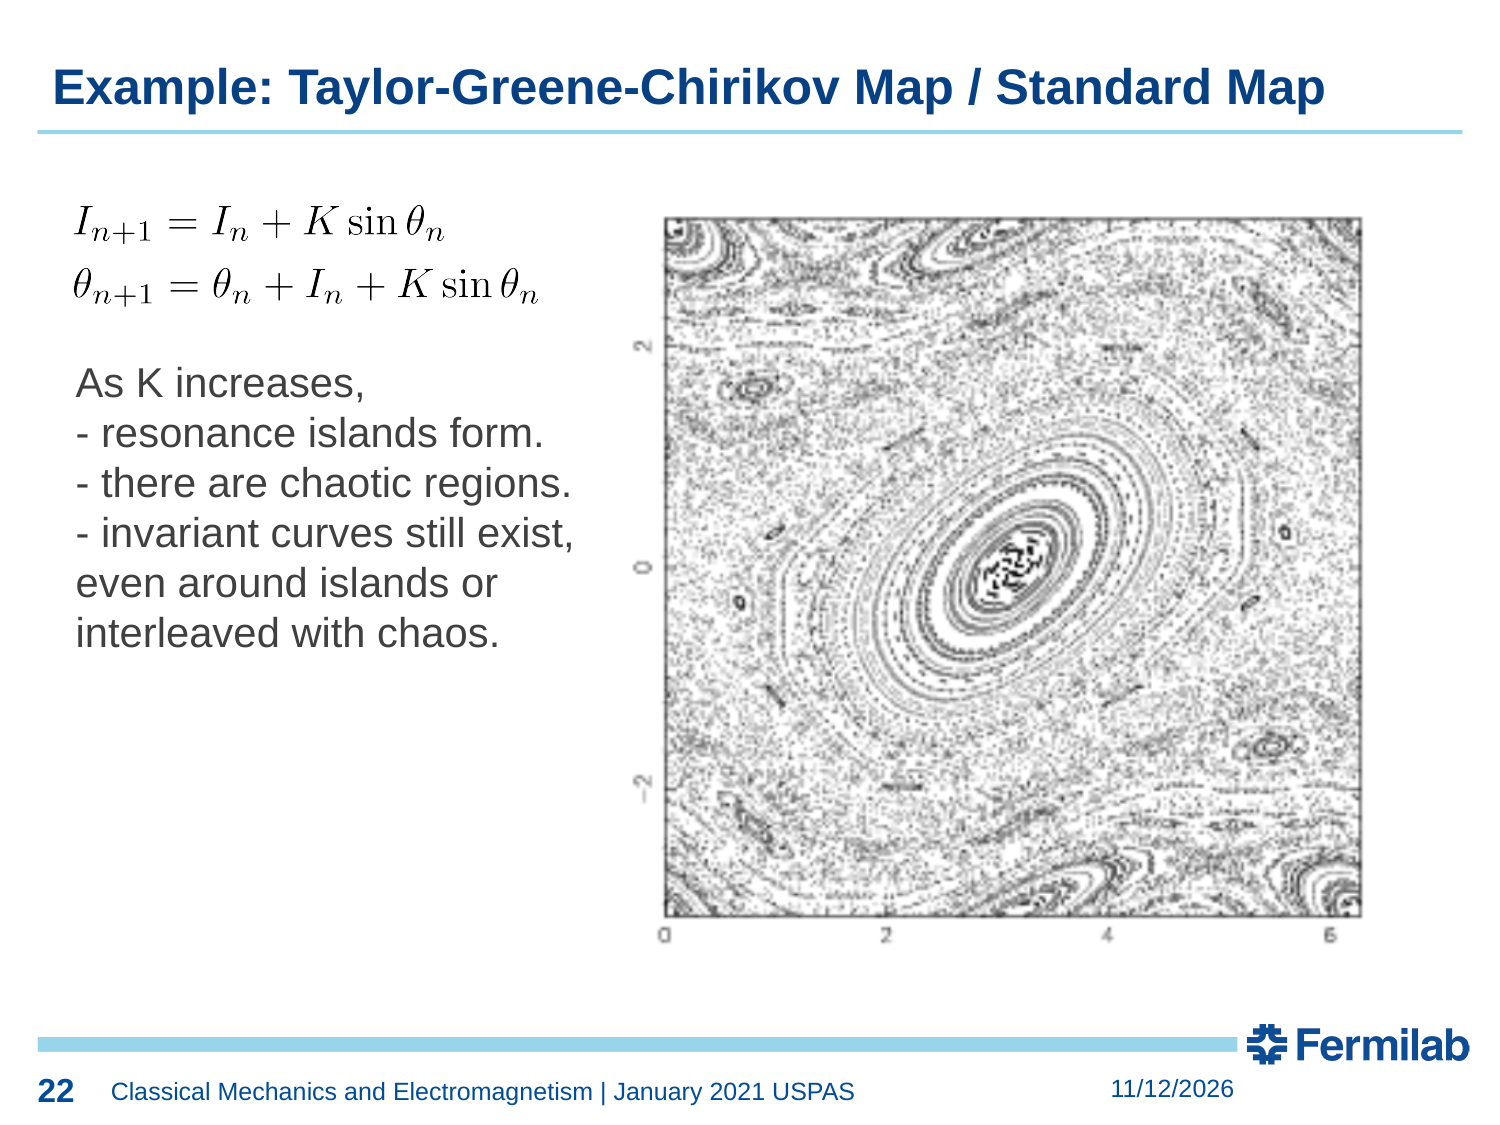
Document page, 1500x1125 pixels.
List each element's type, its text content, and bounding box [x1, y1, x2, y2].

text_box Classical Mechanics and Electromagnetism | January 2021 USPAS [110, 1075, 1087, 1116]
text_box 22 [37, 1068, 111, 1109]
picture [0, 0, 1500, 1125]
text_box Example: Taylor-Greene-Chirikov Map / Standard Map [37, 47, 1463, 137]
text_box As K increases, - resonance islands form. - there are chaotic regions. - invariant curves still exist, even around islands or interleaved with chaos. [60, 348, 592, 754]
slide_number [1058, 1073, 1235, 1113]
